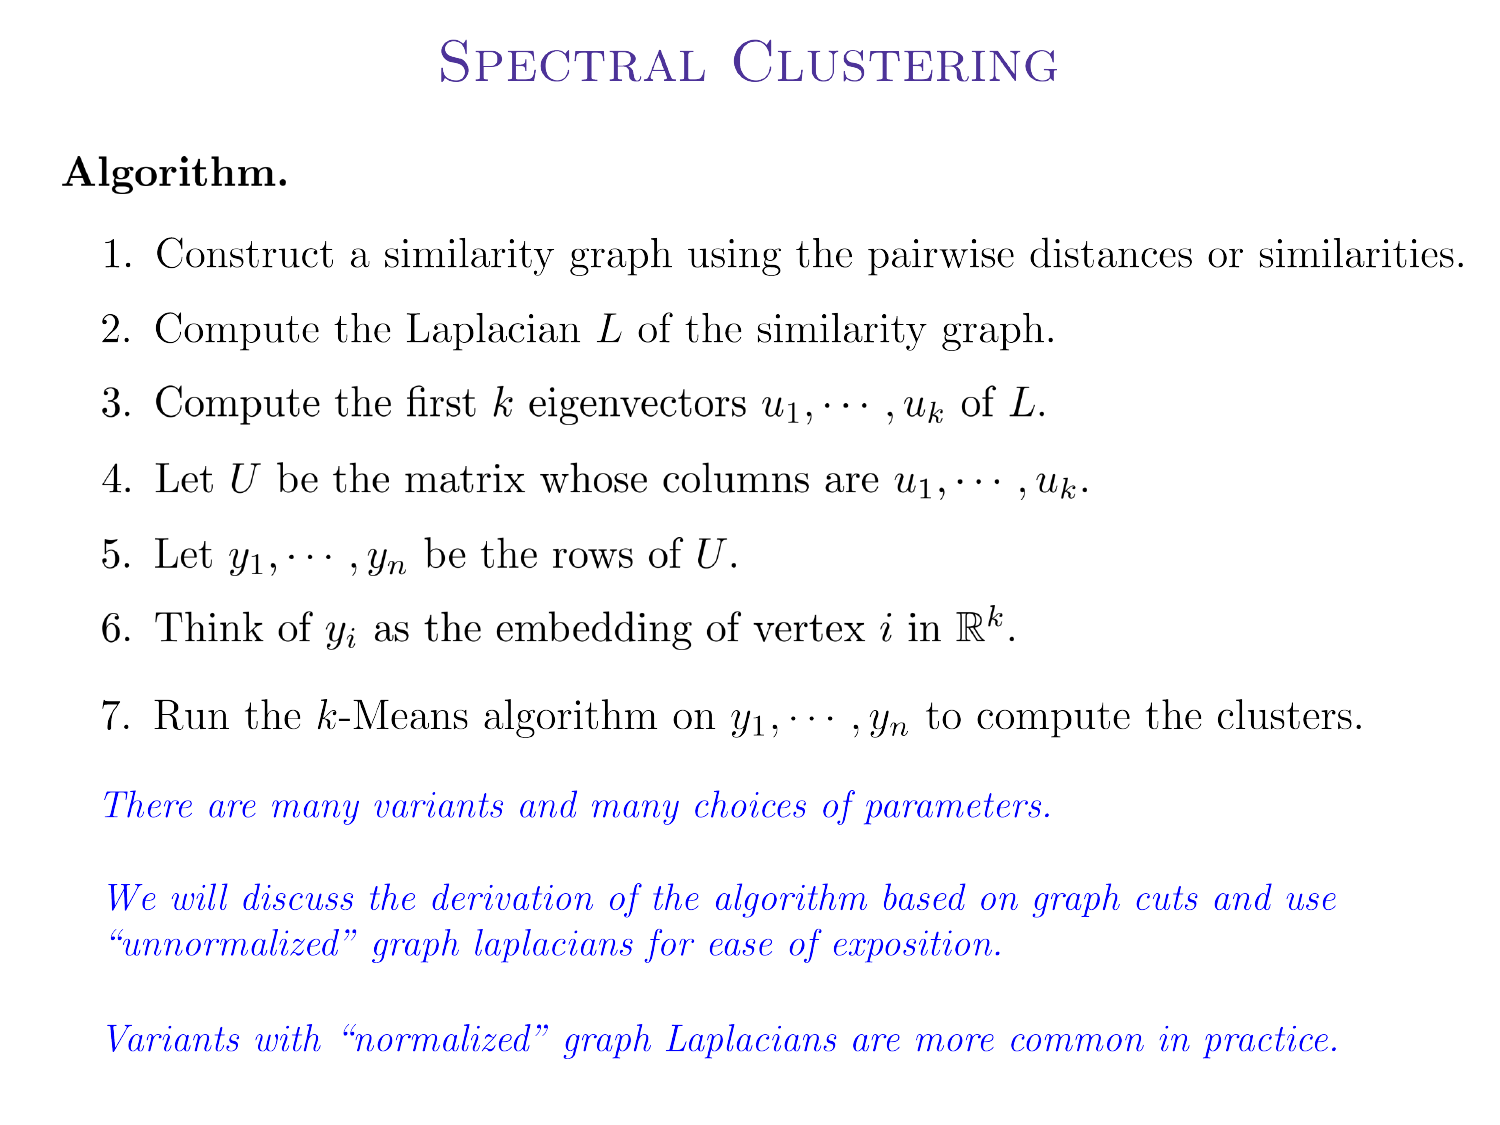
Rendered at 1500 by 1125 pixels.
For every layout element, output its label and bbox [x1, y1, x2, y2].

picture [107, 1024, 1336, 1059]
picture [104, 790, 1049, 826]
picture [102, 605, 1014, 651]
picture [102, 385, 1044, 425]
picture [108, 883, 1336, 963]
picture [102, 537, 737, 576]
picture [105, 237, 1463, 277]
picture [102, 312, 1053, 352]
picture [102, 462, 1087, 501]
picture [441, 39, 1057, 83]
picture [102, 699, 1361, 738]
picture [62, 155, 286, 194]
